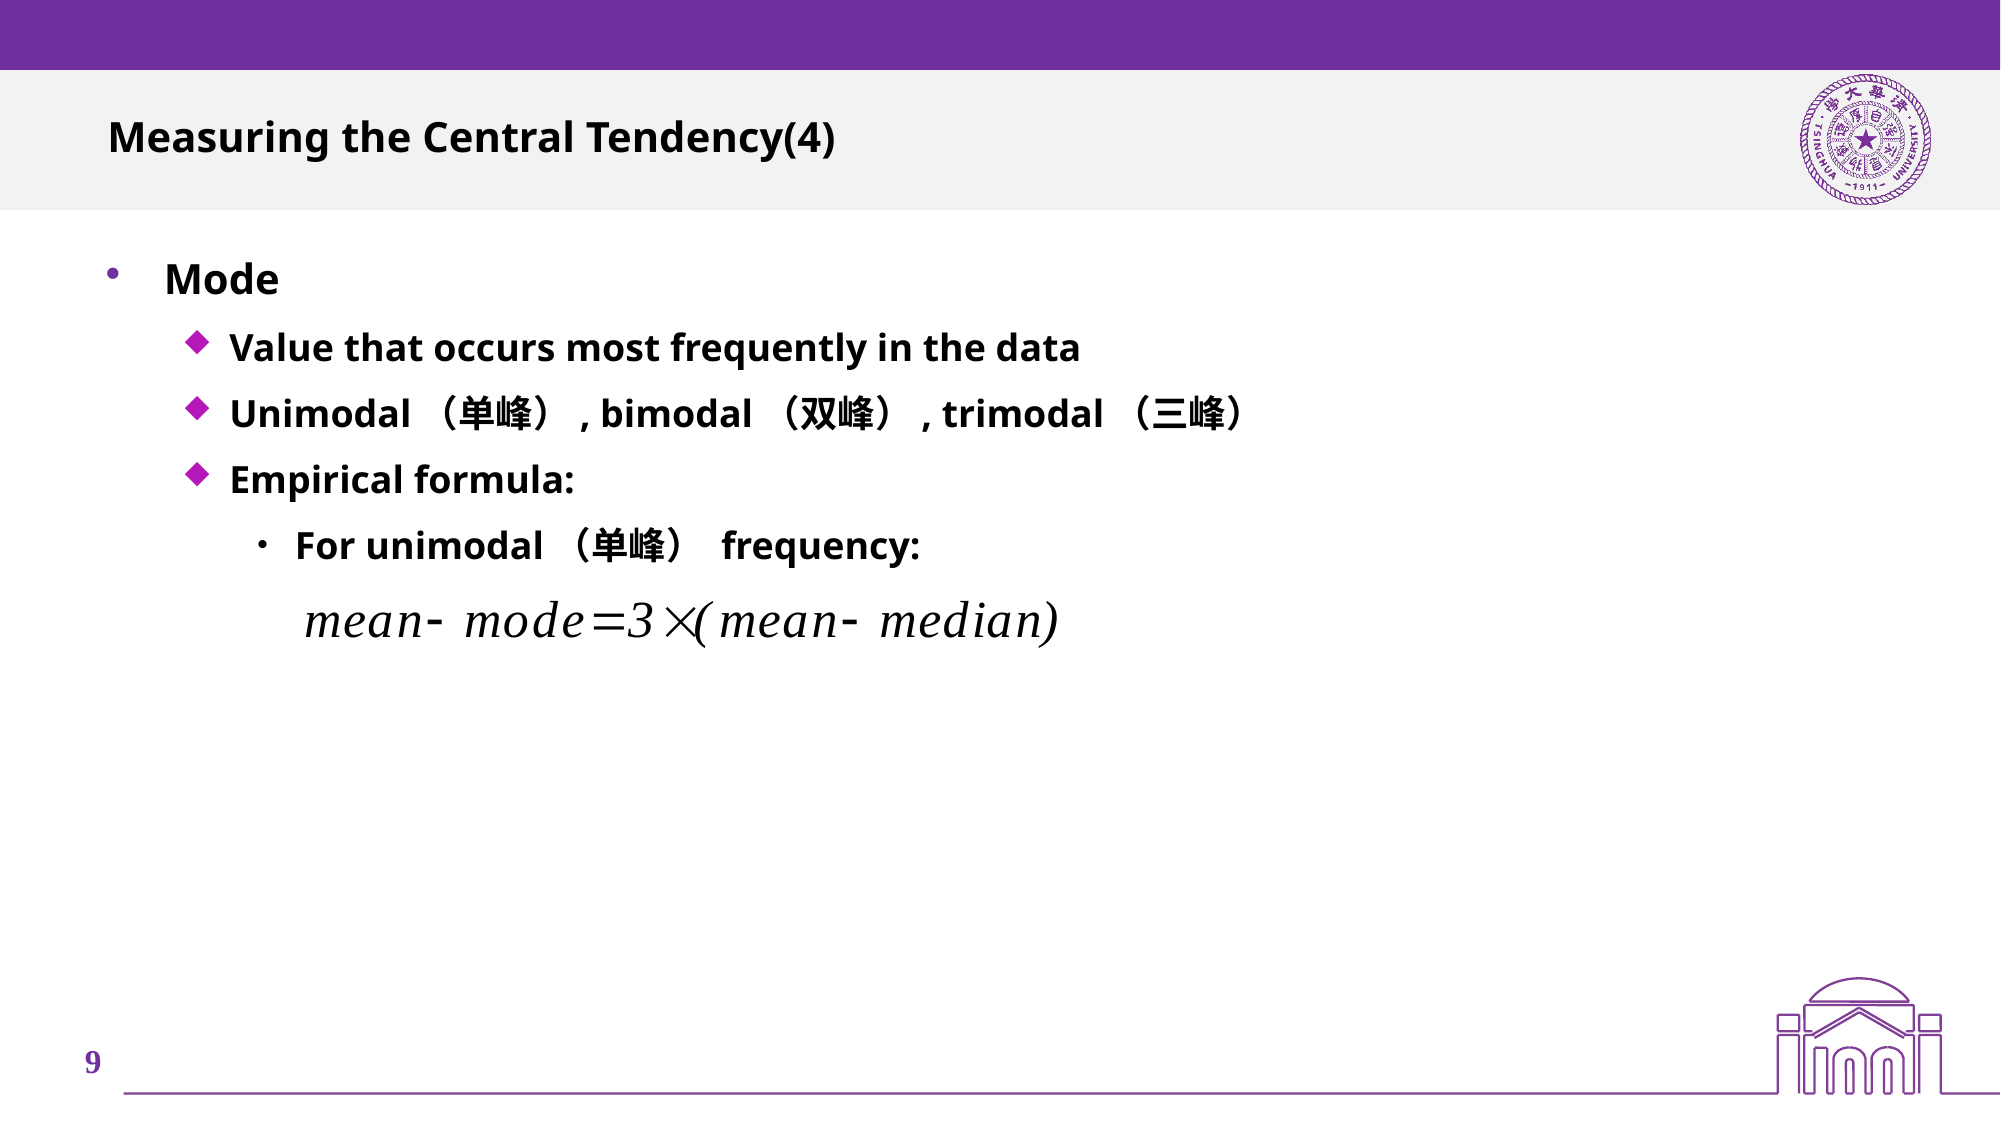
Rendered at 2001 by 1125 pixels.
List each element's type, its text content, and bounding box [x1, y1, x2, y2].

picture [1800, 74, 1931, 205]
title Measuring the Central Tendency(4) [92, 60, 1794, 212]
list Mode Value that occurs most frequently in the data Unimodal（单峰）, bimodal（双峰）, trimodal（三峰） Empirical formula: For unimodal（单峰） frequency: [92, 230, 1940, 1096]
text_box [291, 584, 1073, 664]
